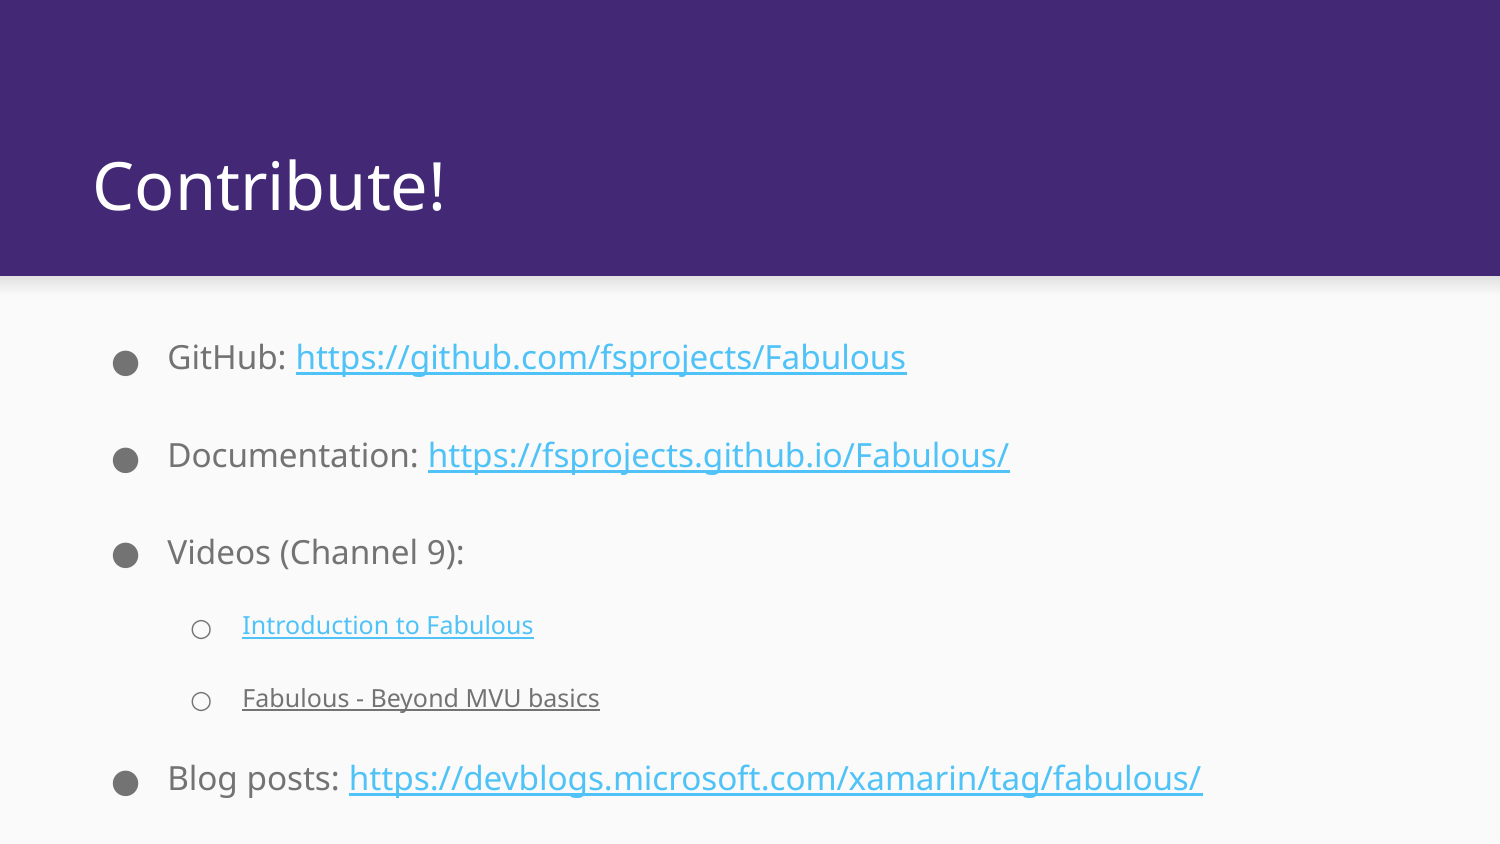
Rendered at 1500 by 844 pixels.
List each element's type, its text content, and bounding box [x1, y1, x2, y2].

list GitHub: https://github.com/fsprojects/Fabulous Documentation: https://fsprojects.github.io/Fabulous/ Videos (Channel 9): Introduction to Fabulous Fabulous - Beyond MVU basics Blog posts: https://devblogs.microsoft.com/xamarin/tag/fabulous/ [77, 314, 1427, 760]
title Contribute! [77, 121, 1427, 248]
